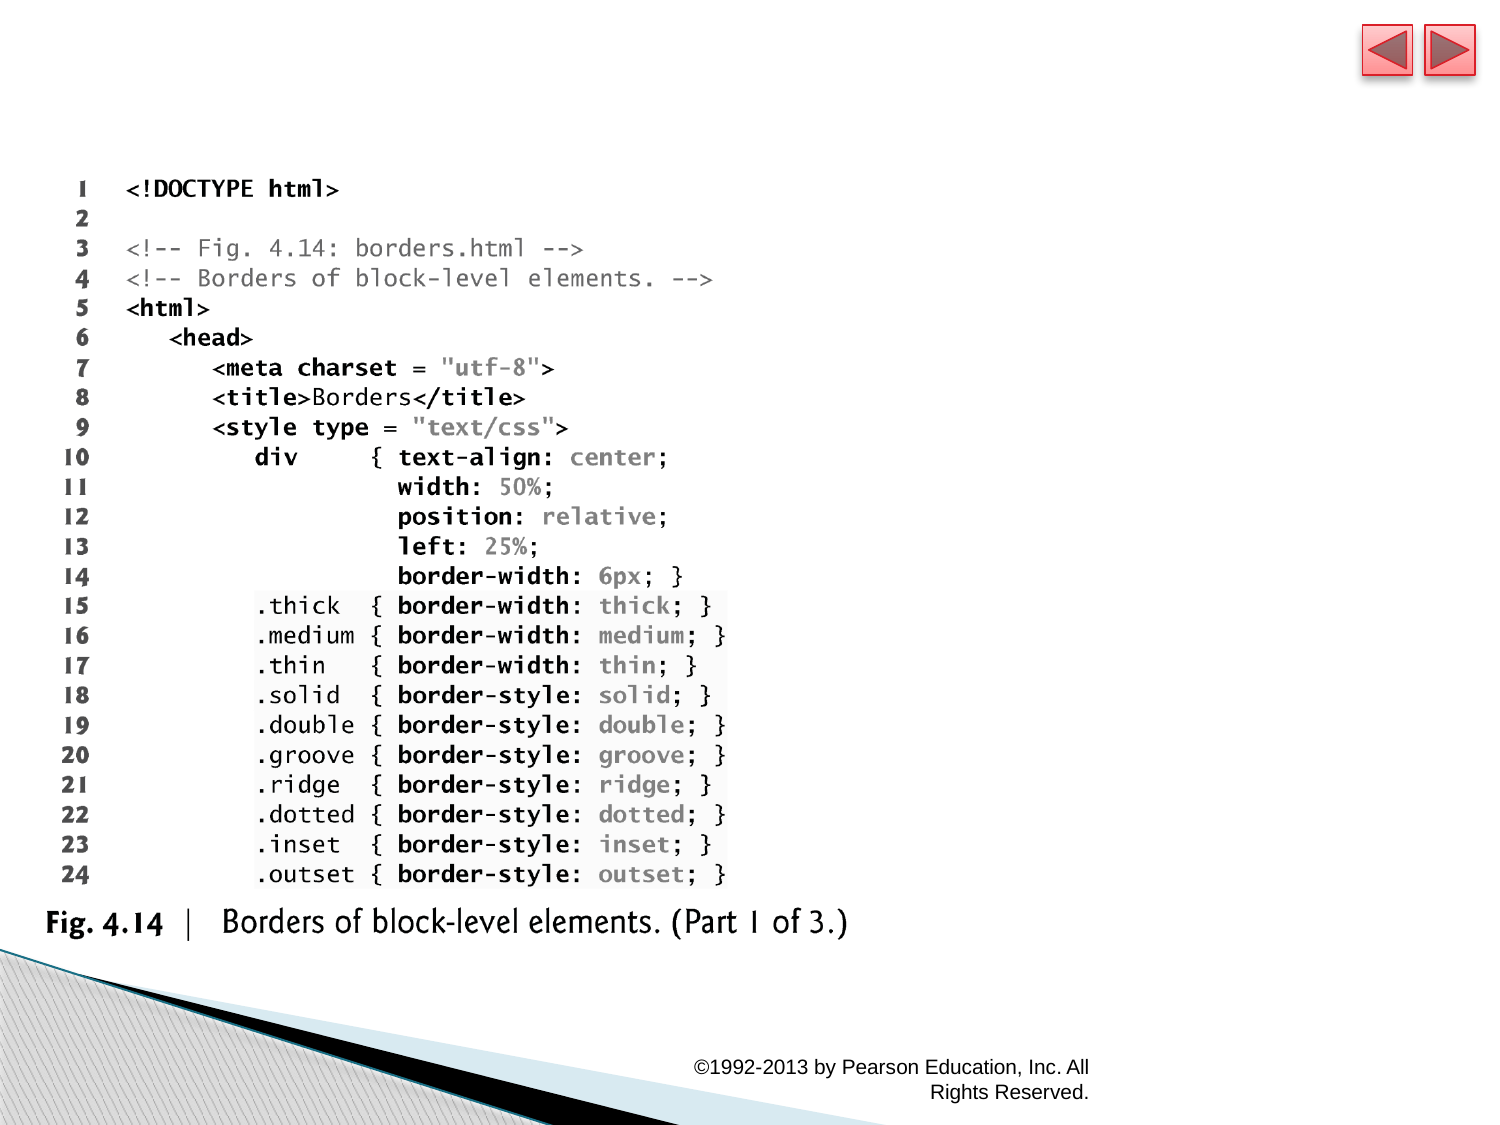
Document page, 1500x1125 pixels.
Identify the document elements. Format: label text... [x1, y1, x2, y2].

footer ©1992-2013 by Pearson Education, Inc. All Rights Reserved. [650, 1051, 1105, 1112]
picture [0, 106, 1500, 1018]
